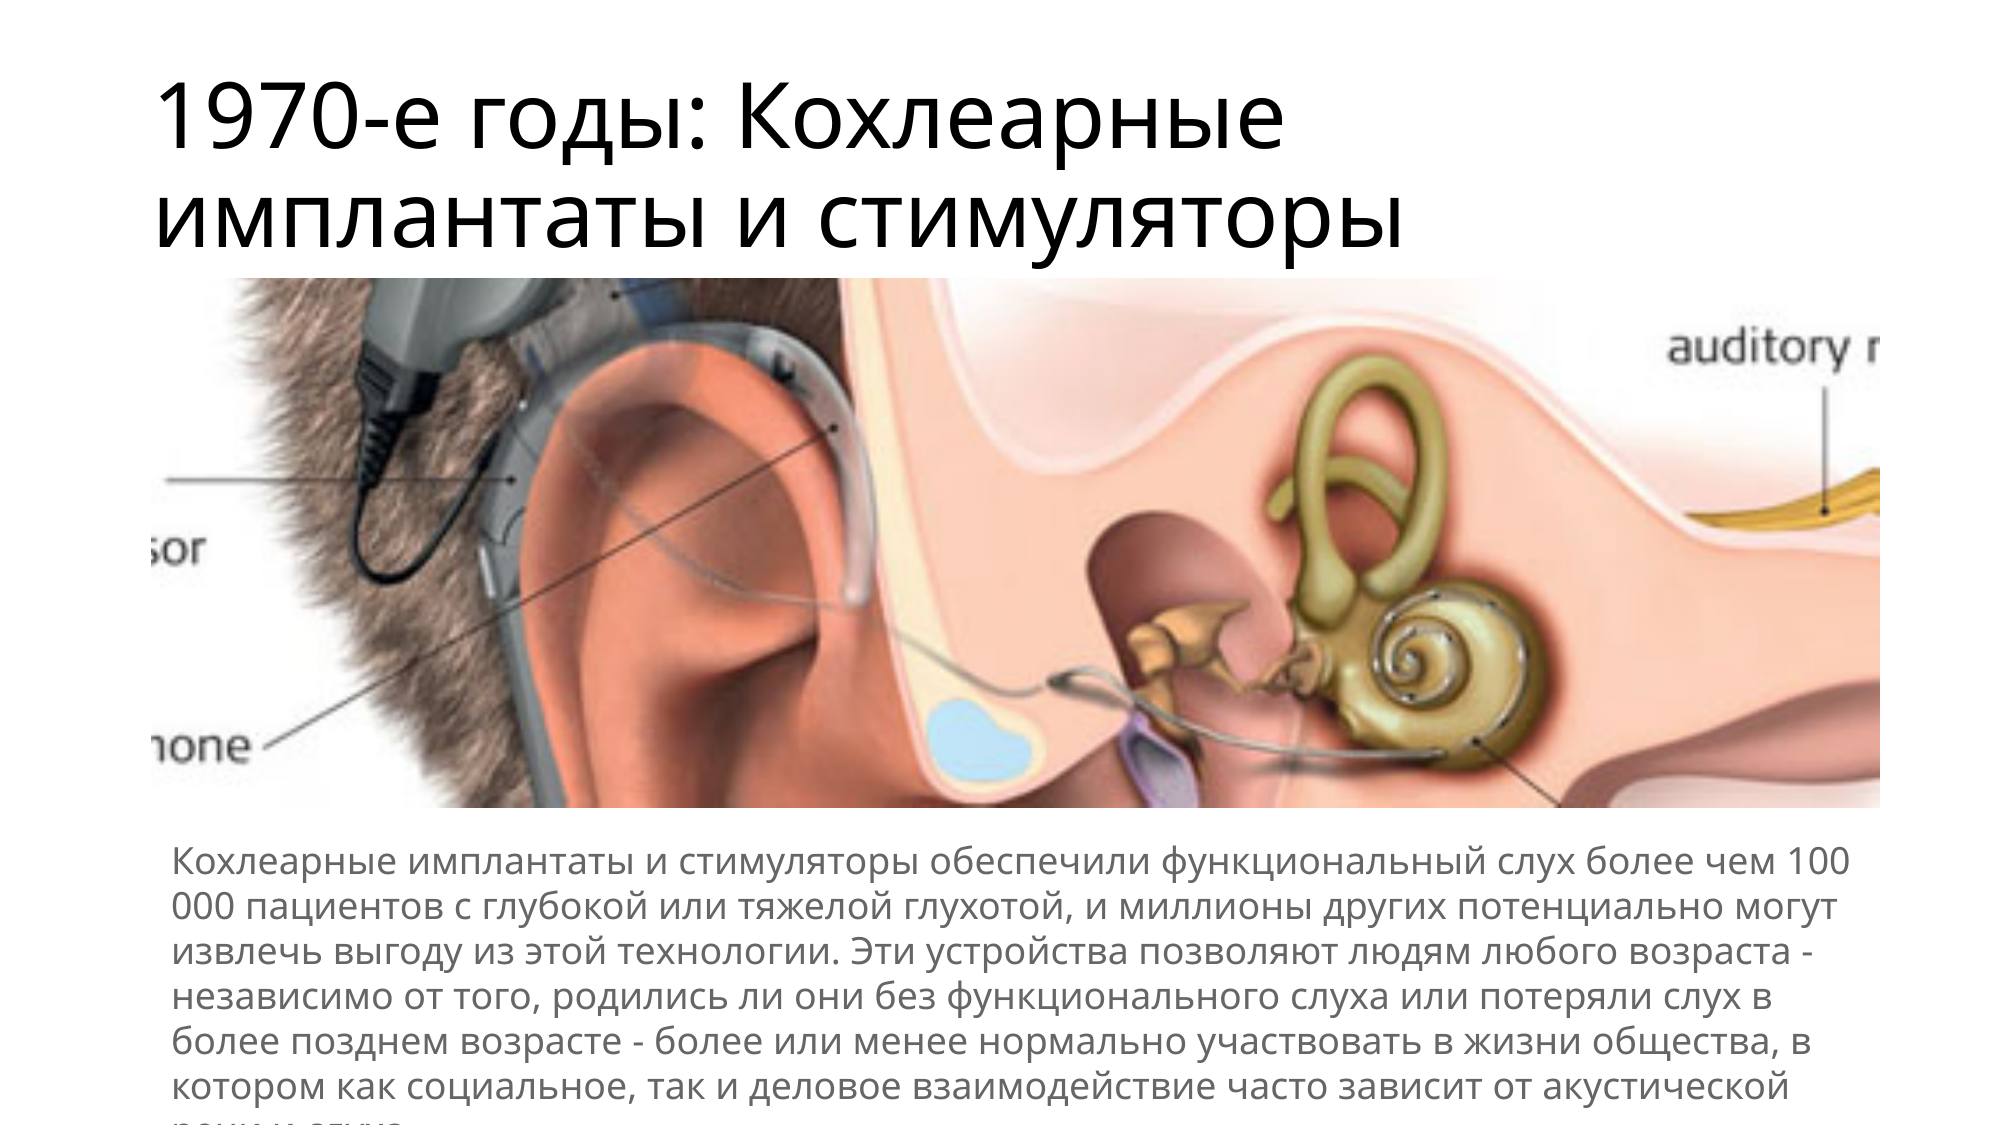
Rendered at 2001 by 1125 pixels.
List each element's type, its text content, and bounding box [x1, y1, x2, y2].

text_box Кохлеарные имплантаты и стимуляторы обеспечили функциональный слух более чем 100 000 пациентов с глубокой или тяжелой глухотой, и миллионы других потенциально могут извлечь выгоду из этой технологии. Эти устройства позволяют людям любого возраста - независимо от того, родились ли они без функционального слуха или потеряли слух в более позднем возрасте - более или менее нормально участвовать в жизни общества, в котором как социальное, так и деловое взаимодействие часто зависит от акустической речи и слуха. [156, 829, 1882, 1125]
picture [151, 278, 1880, 808]
title 1970-е годы: Кохлеарные имплантаты и стимуляторы [137, 59, 1863, 278]
